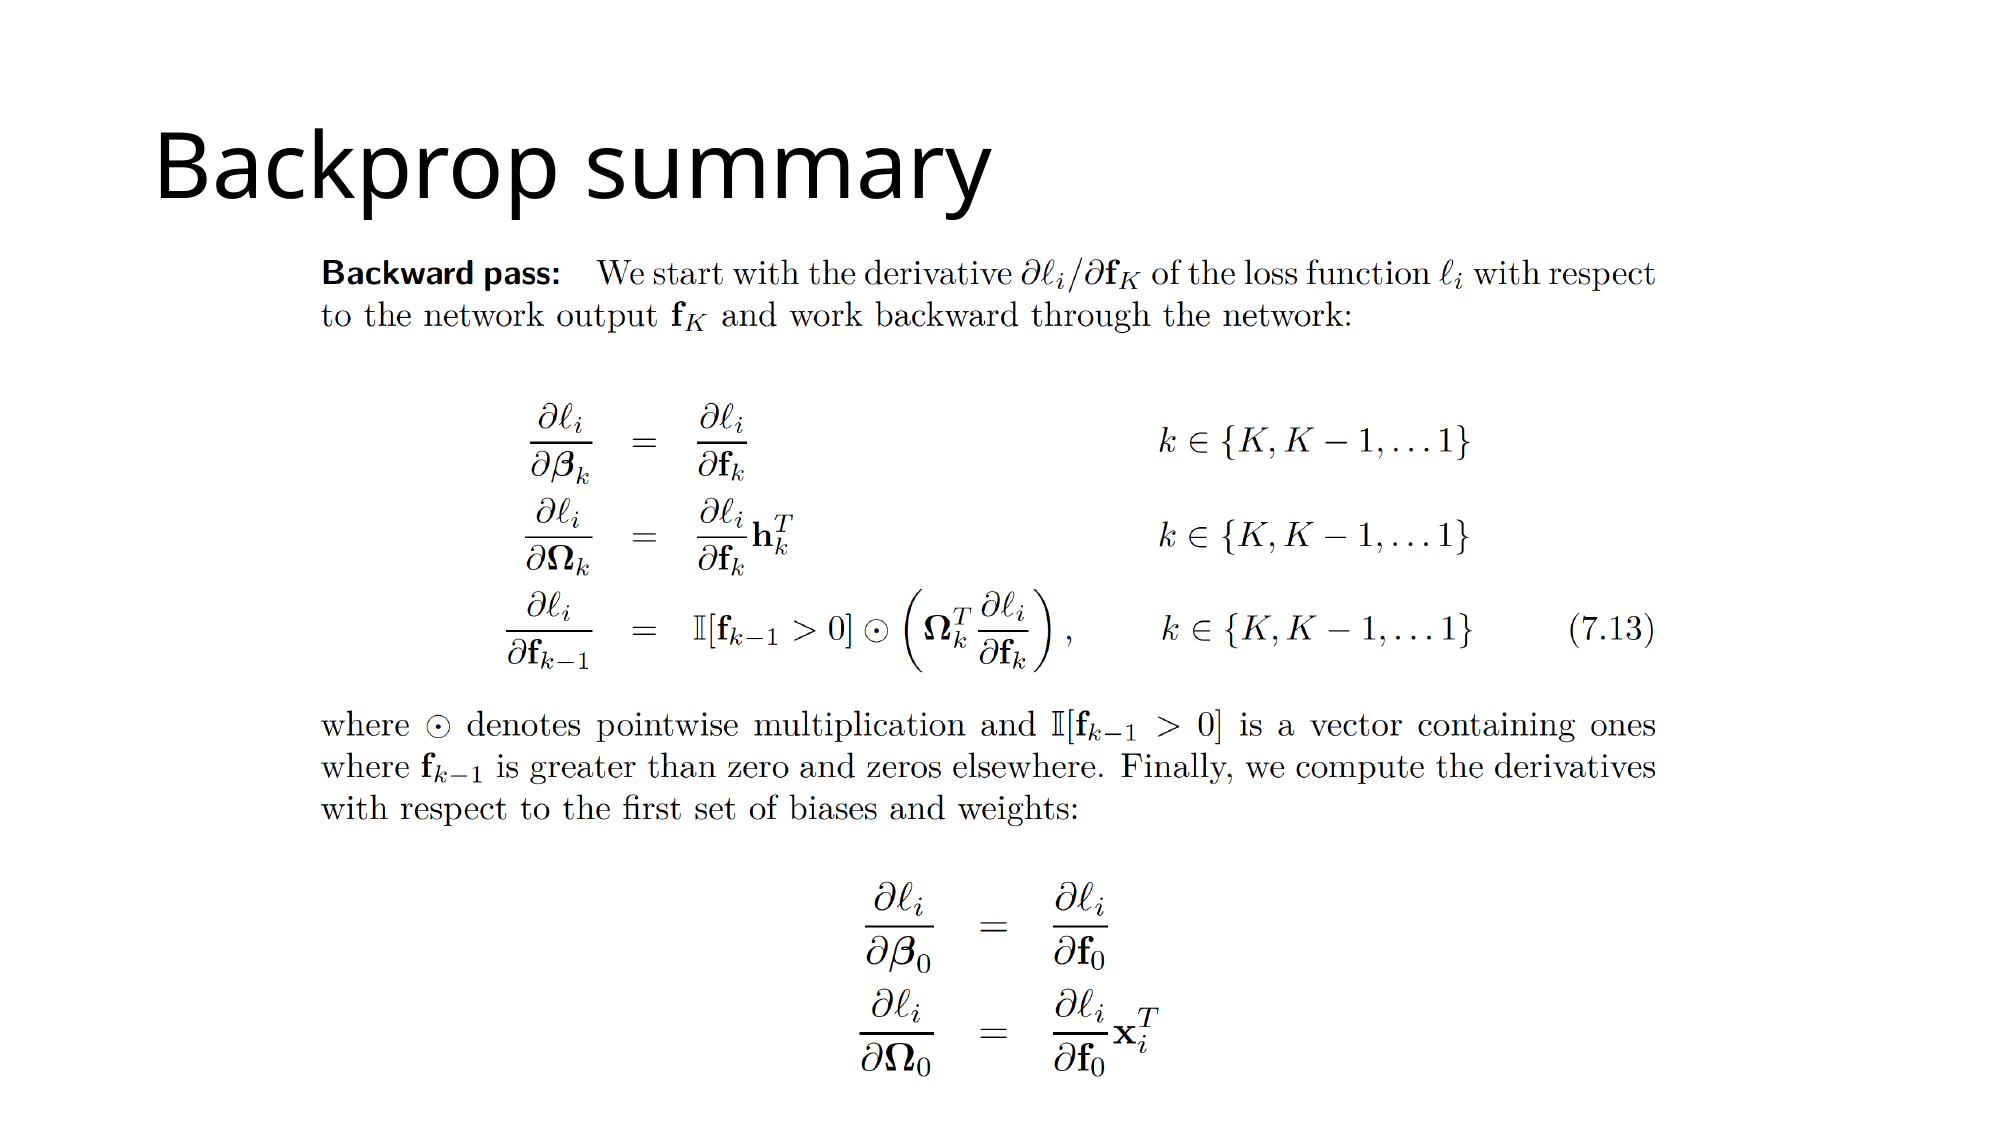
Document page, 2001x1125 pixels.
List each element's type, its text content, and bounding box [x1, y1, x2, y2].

picture [299, 247, 1701, 840]
picture [837, 855, 1163, 1097]
title Backprop summary [137, 59, 1863, 278]
